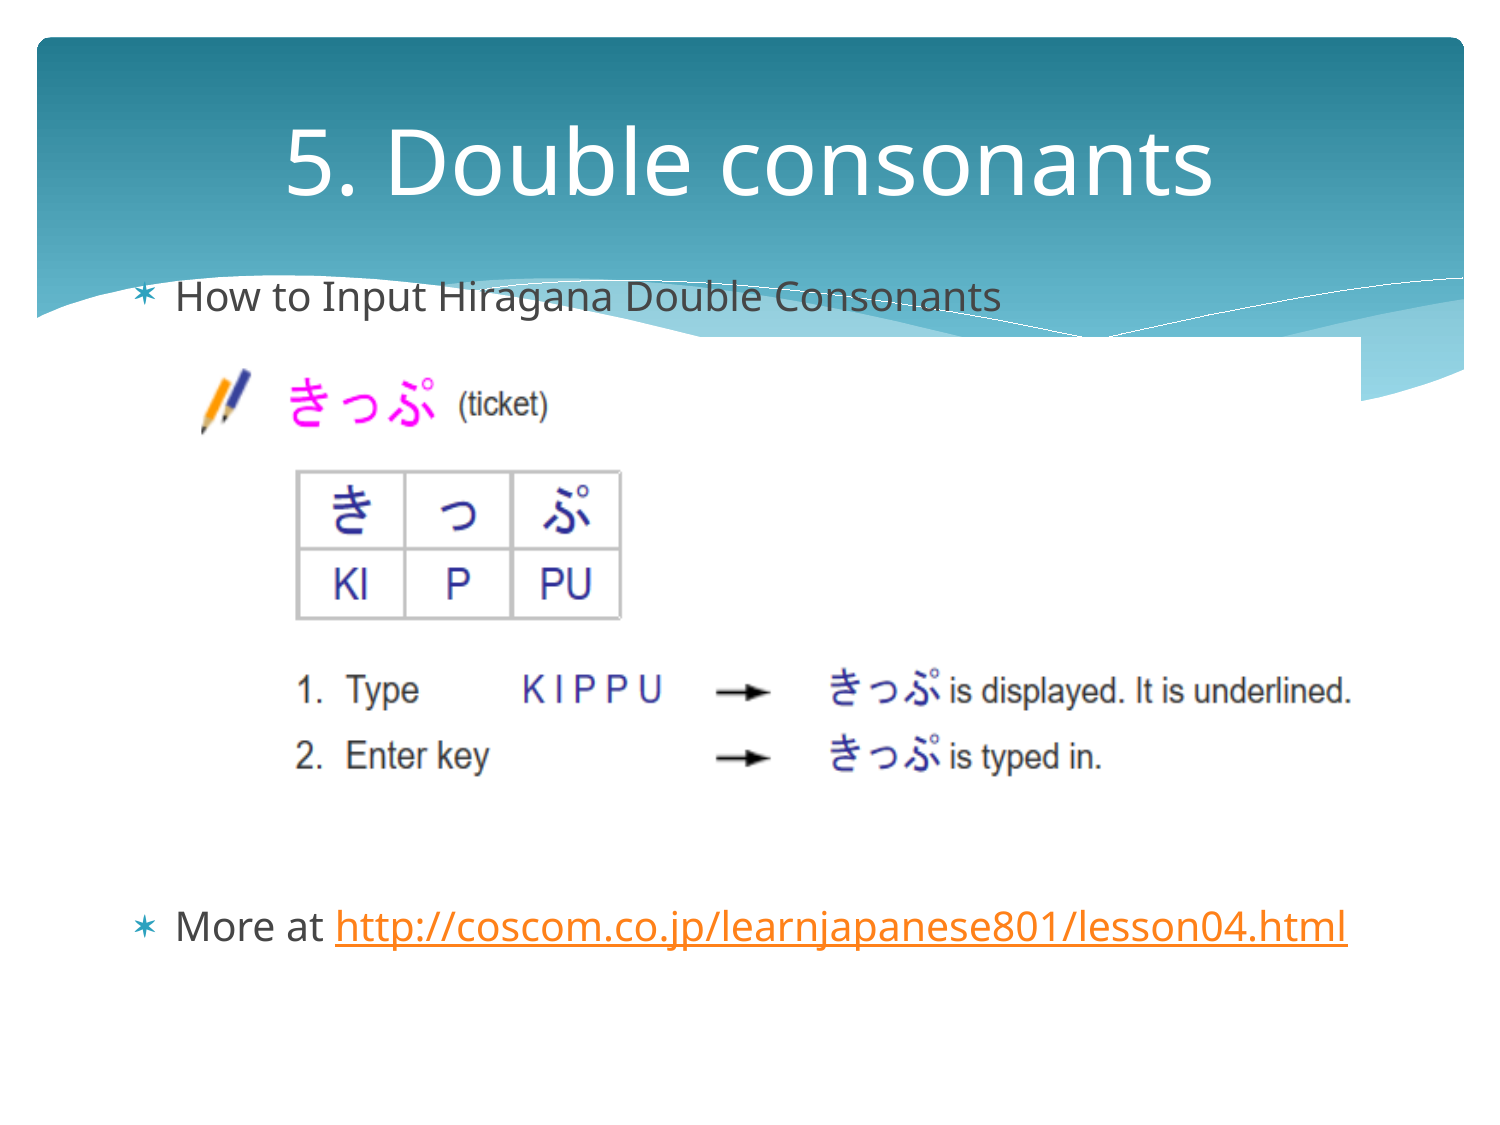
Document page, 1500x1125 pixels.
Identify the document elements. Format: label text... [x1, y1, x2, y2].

list How to Input Hiragana Double Consonants More at http://coscom.co.jp/learnjapanese801/lesson04.html [119, 262, 1375, 975]
picture [199, 337, 1362, 787]
title 5. Double consonants [75, 55, 1425, 261]
